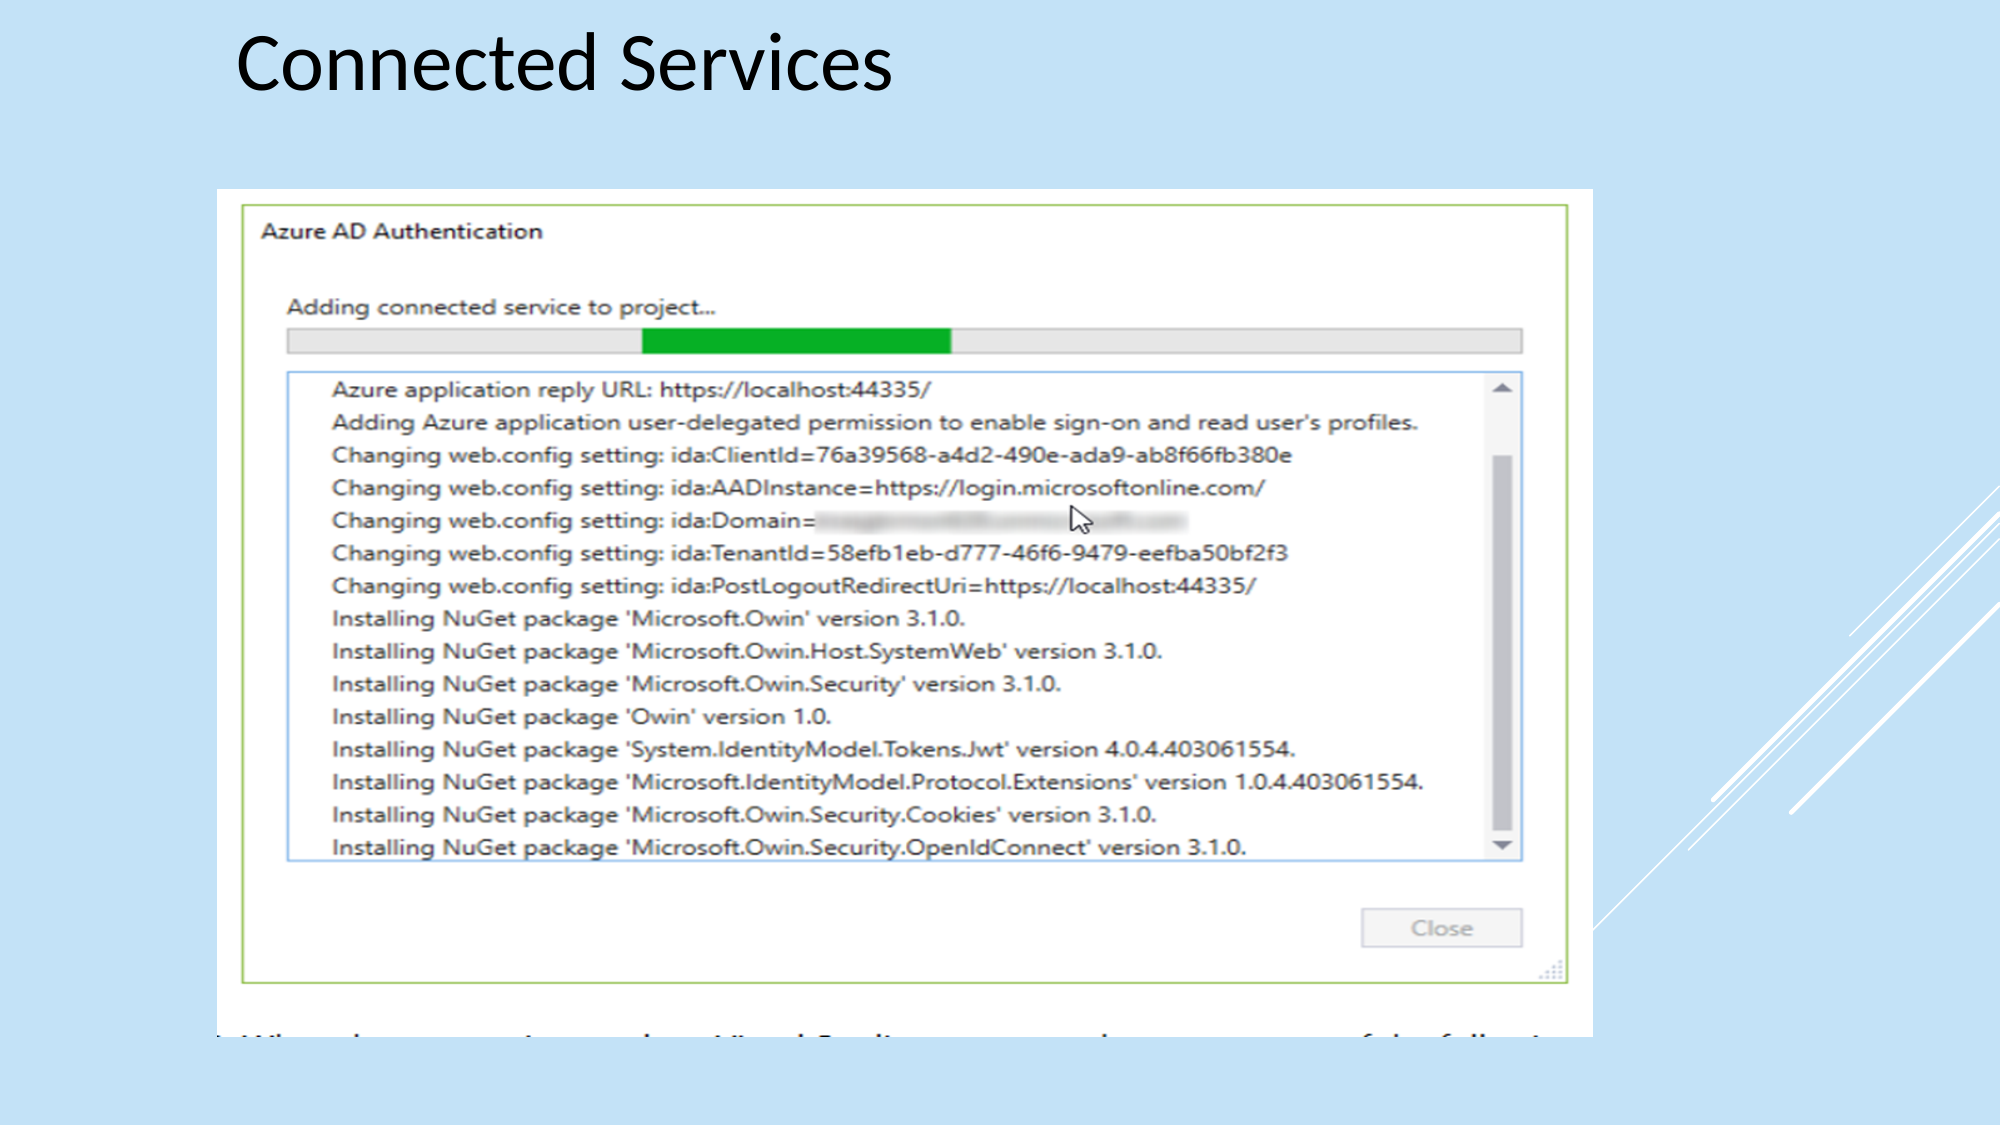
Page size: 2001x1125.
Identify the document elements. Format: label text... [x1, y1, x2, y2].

text_box Connected Services [221, 0, 910, 115]
picture [217, 189, 1594, 1038]
